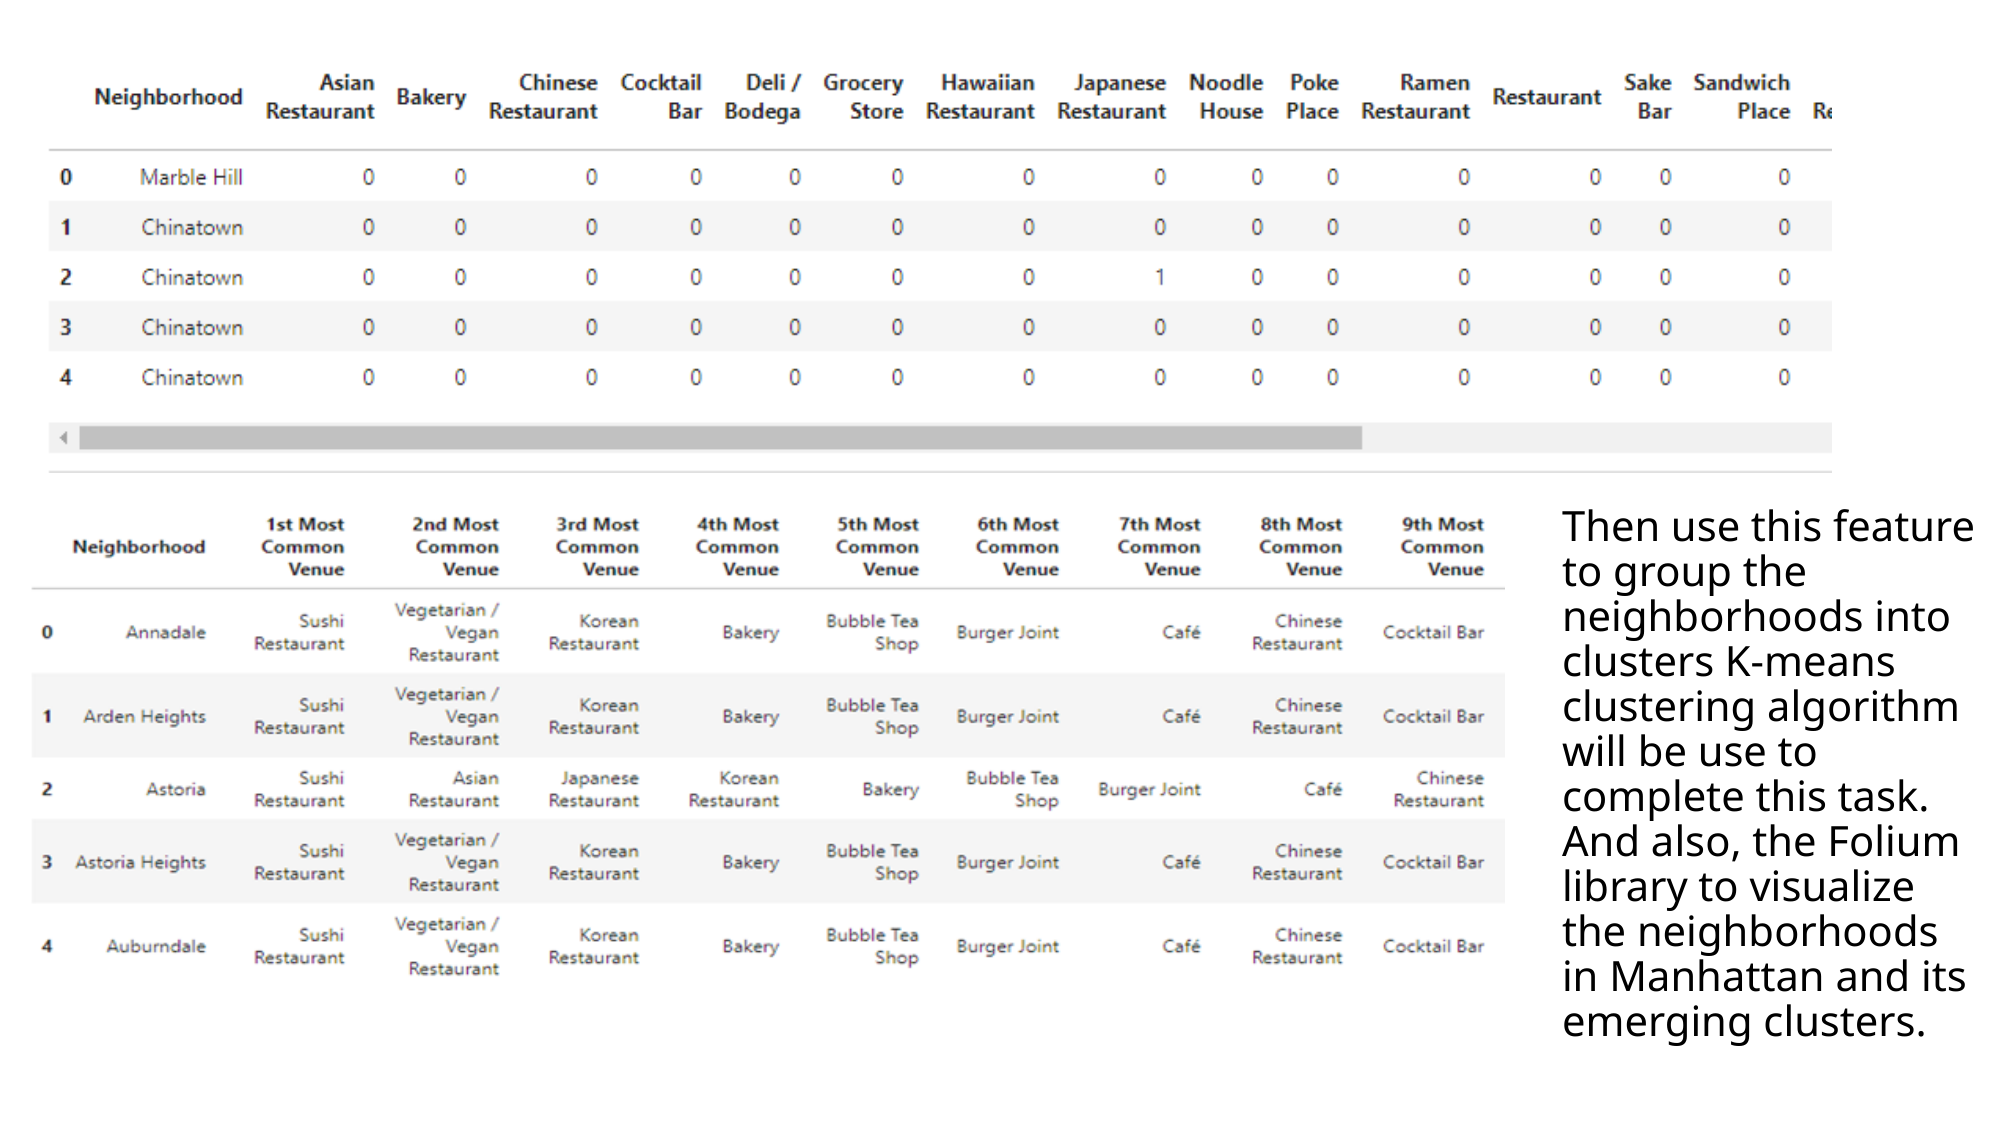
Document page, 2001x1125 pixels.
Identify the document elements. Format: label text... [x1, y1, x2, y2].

picture [44, 35, 1832, 473]
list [21, 497, 1505, 1017]
title Then use this feature to group the neighborhoods into clusters K-means clustering algorithm will be use to complete this task. And also, the Folium library to visualize the neighborhoods in Manhattan and its emerging clusters. [1547, 620, 2000, 932]
